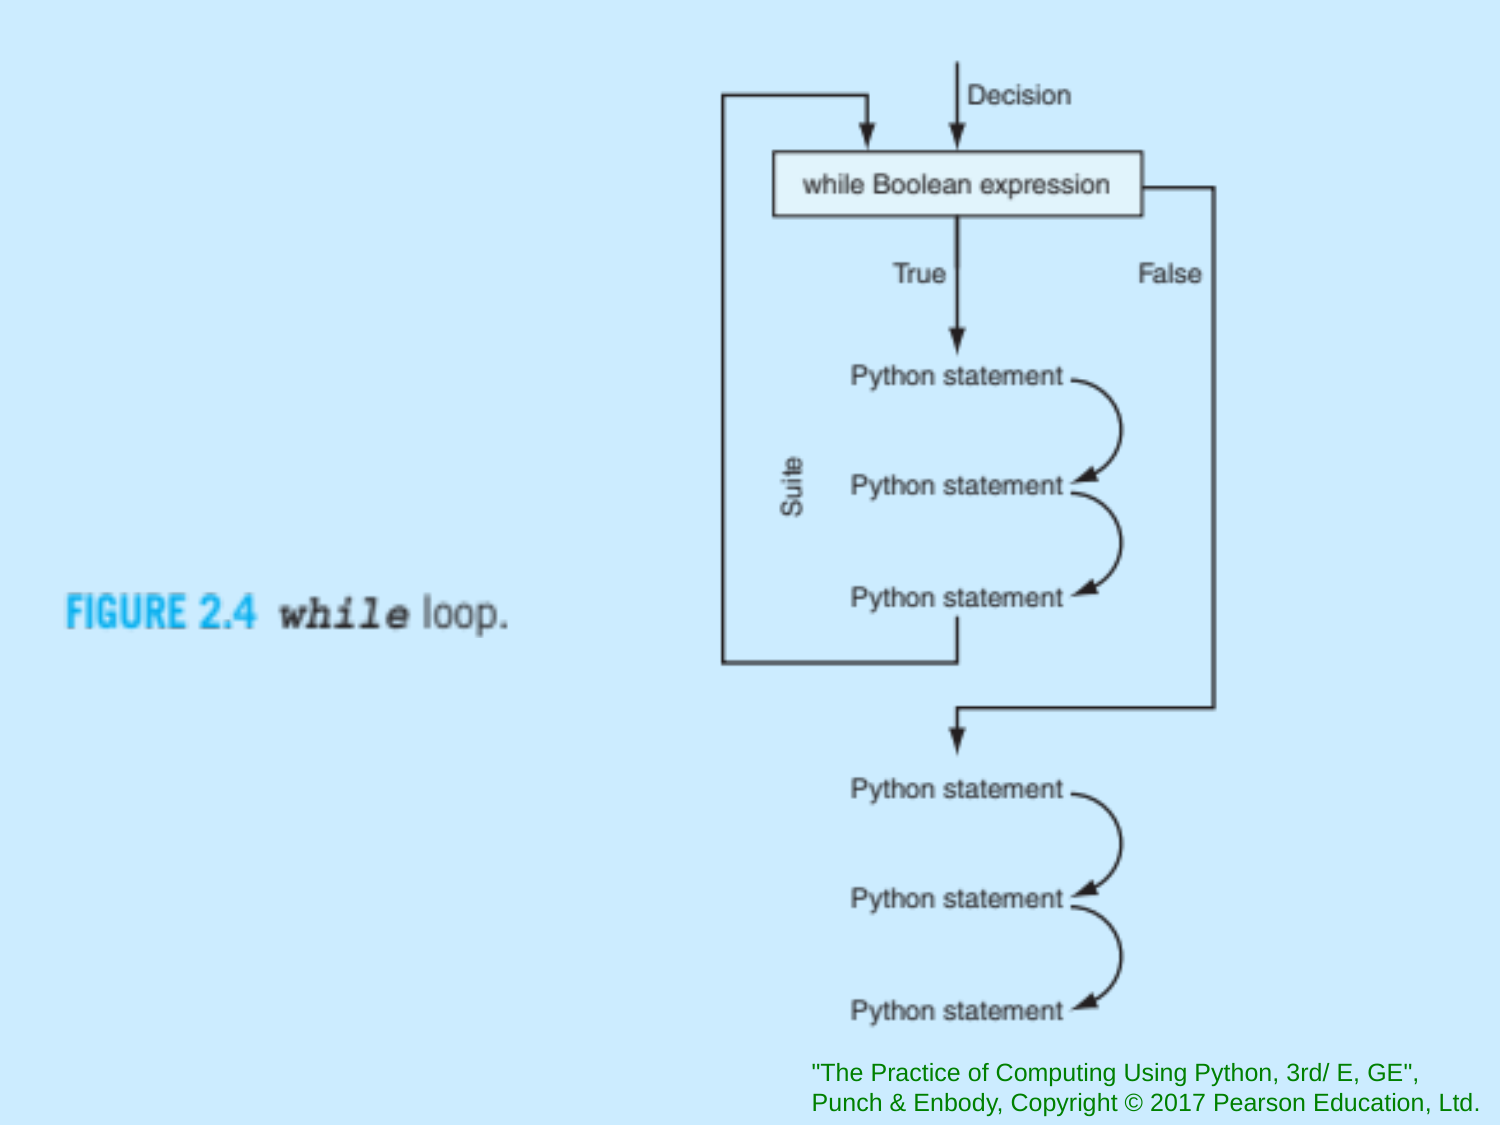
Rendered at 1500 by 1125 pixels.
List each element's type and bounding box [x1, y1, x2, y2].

picture [699, 49, 1238, 1031]
picture [62, 587, 509, 638]
